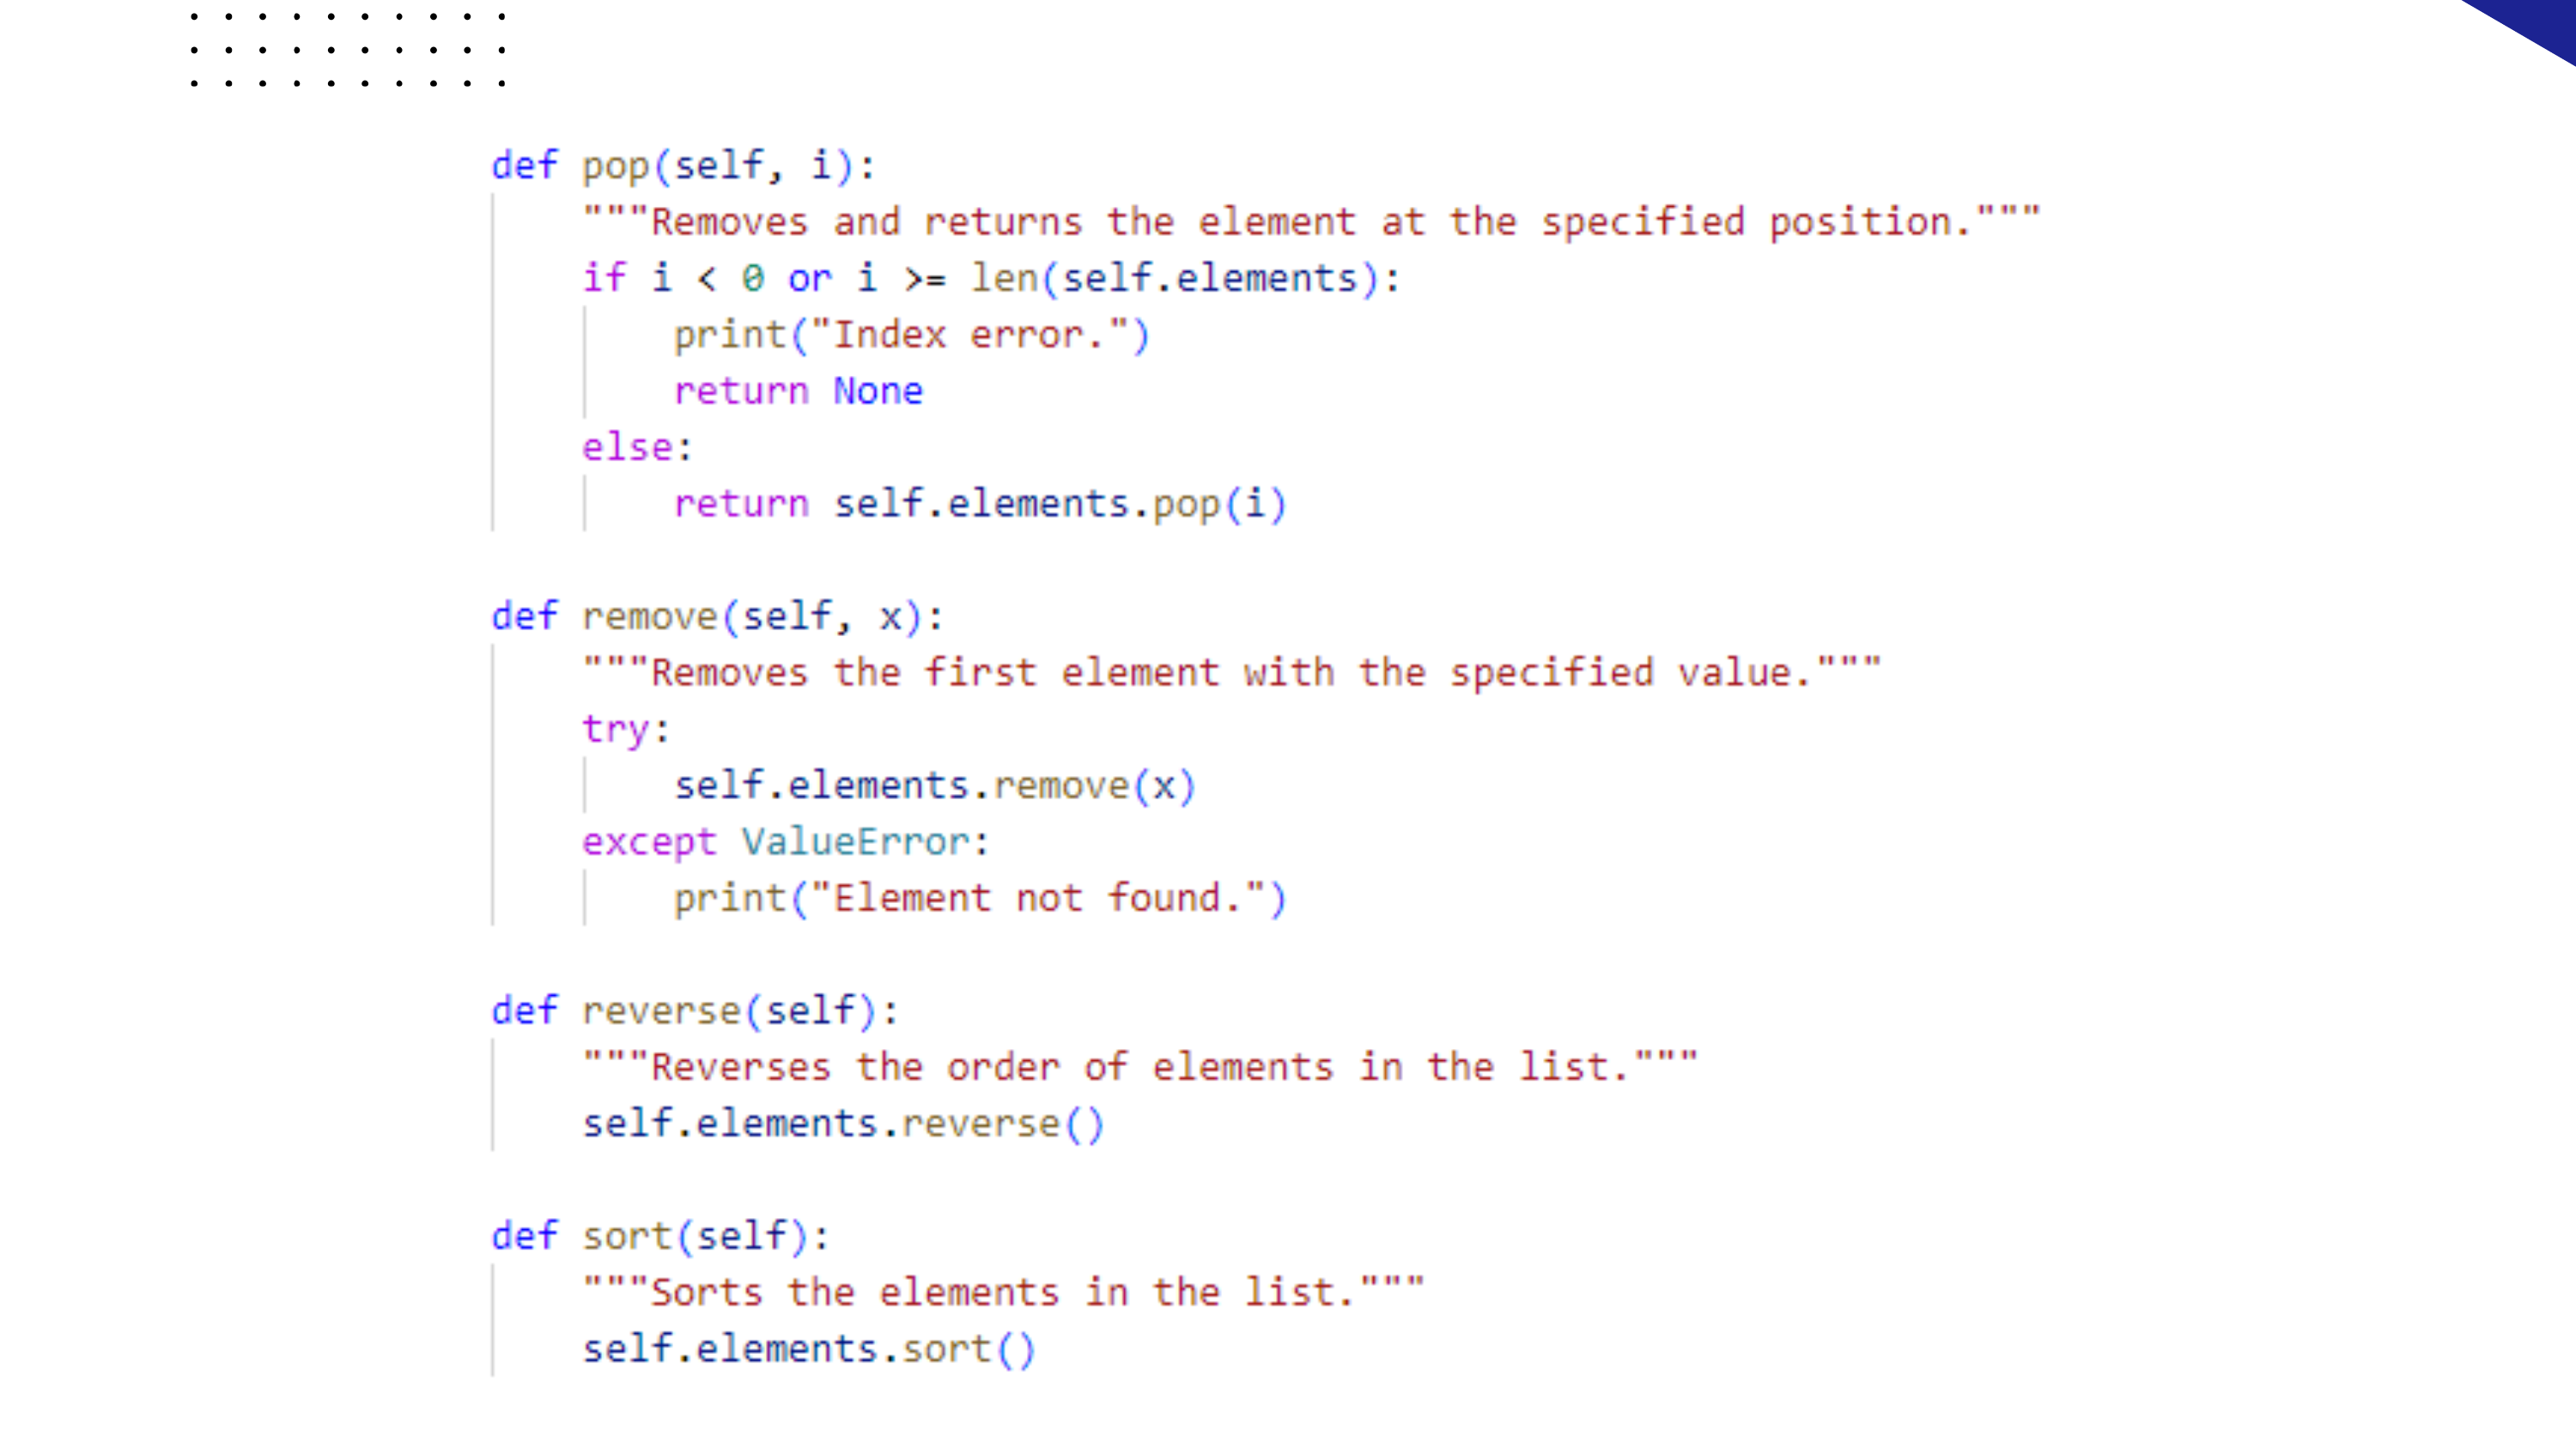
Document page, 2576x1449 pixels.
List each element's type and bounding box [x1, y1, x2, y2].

text_box [191, 0, 505, 87]
text_box [2102, 0, 2576, 186]
text_box [471, 108, 2207, 1425]
